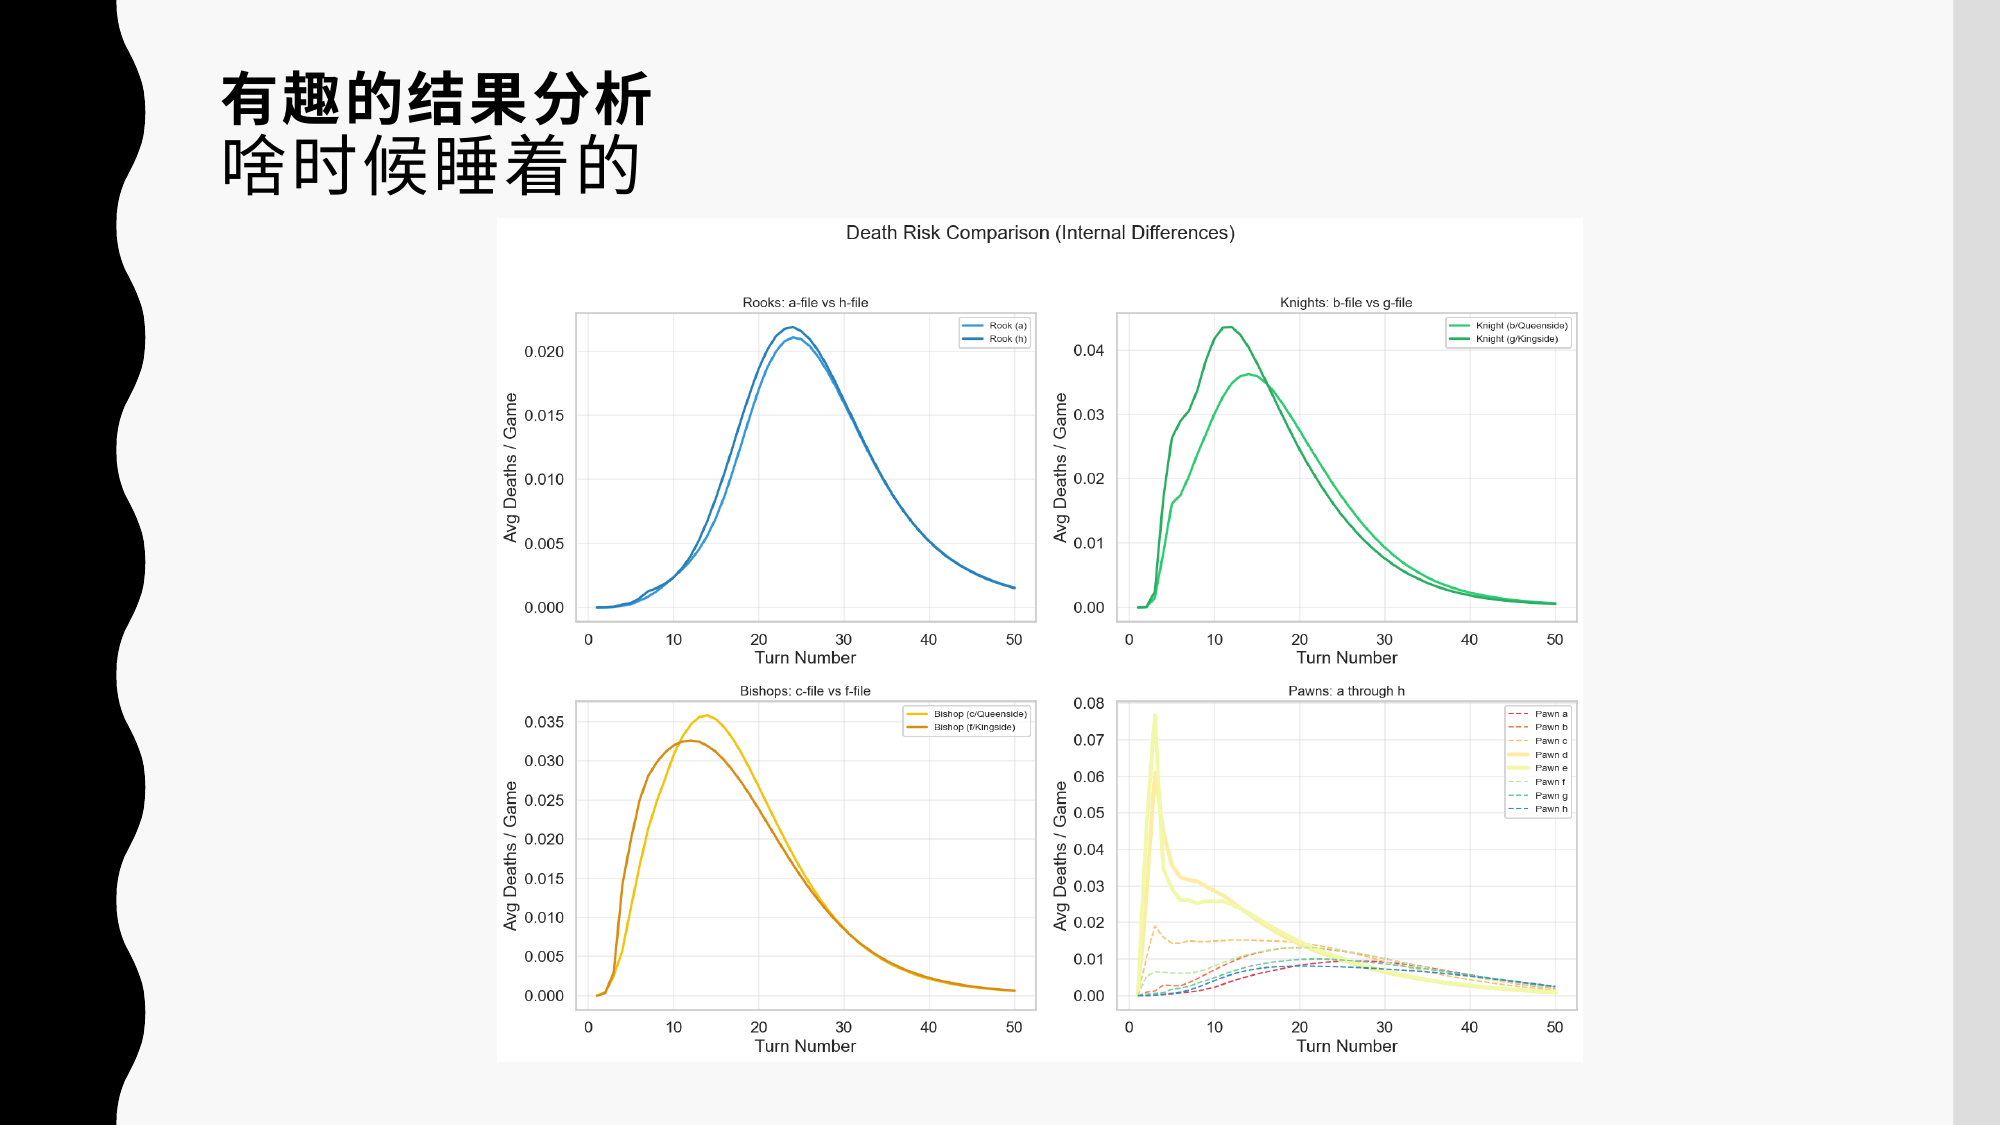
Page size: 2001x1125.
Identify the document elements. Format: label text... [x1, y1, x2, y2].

title 有趣的结果分析 啥时候睡着的 [205, 62, 1875, 219]
picture [497, 218, 1583, 1062]
